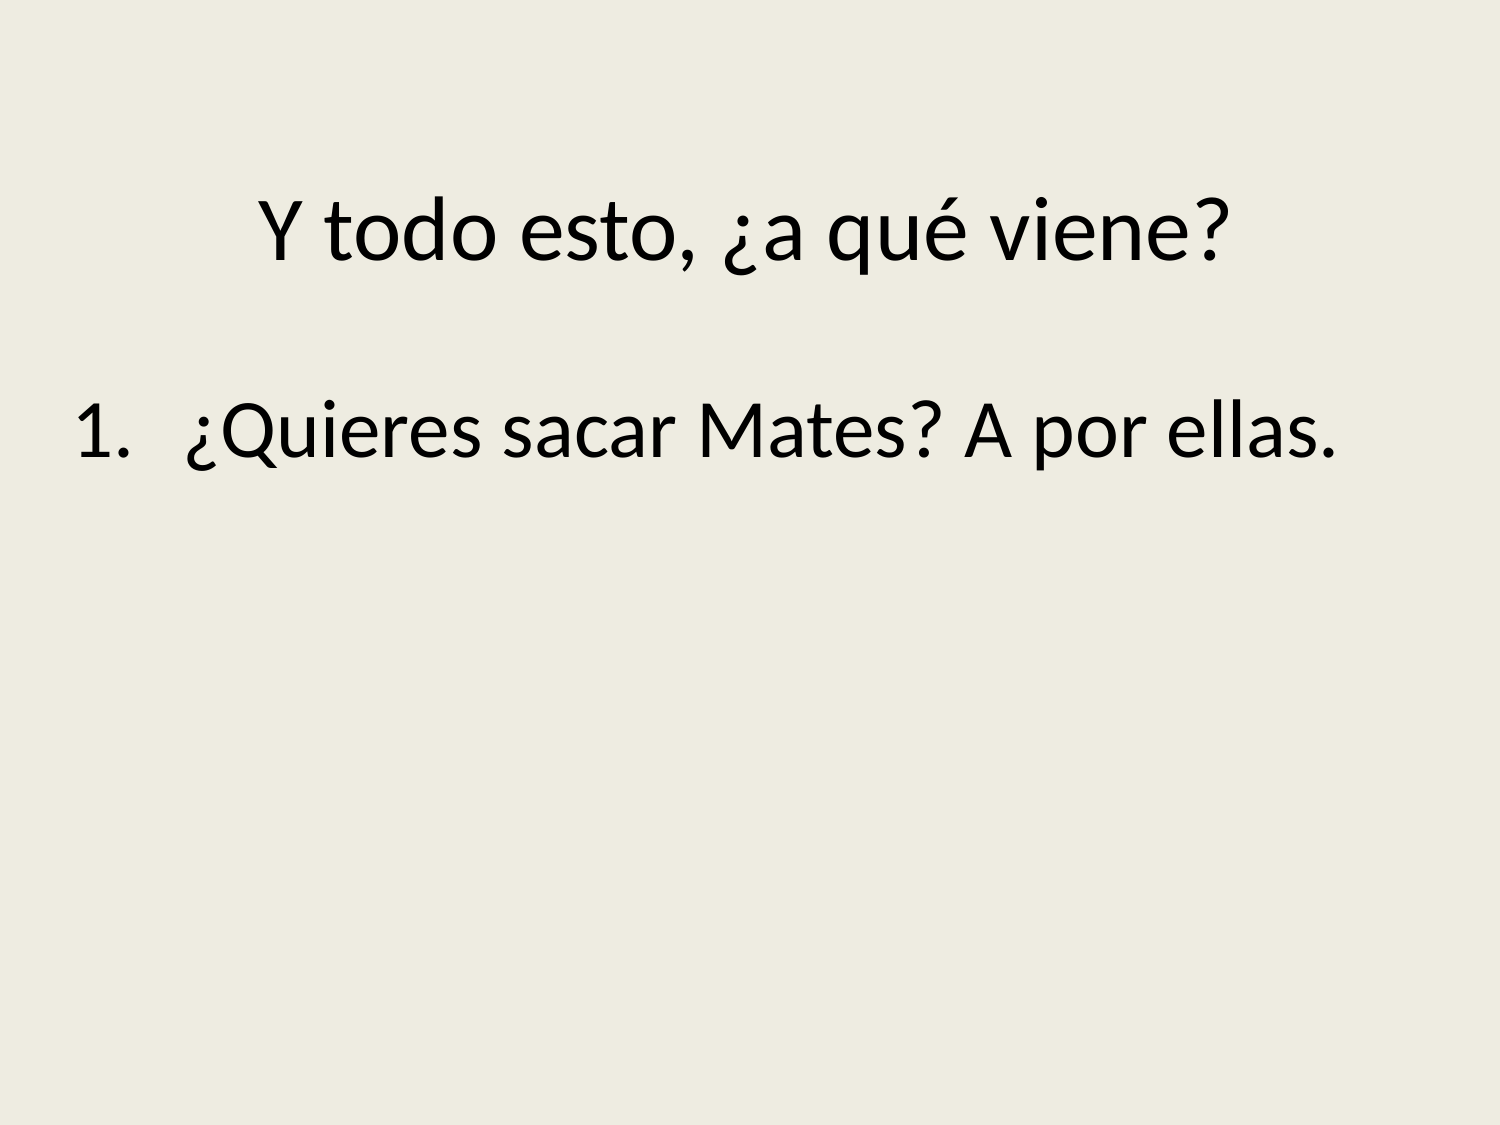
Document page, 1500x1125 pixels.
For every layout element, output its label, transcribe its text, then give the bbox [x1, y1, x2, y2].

title Y todo esto, ¿a qué viene? [71, 122, 1422, 325]
text_box ¿Quieres sacar Mates? A por ellas. [71, 374, 1422, 874]
